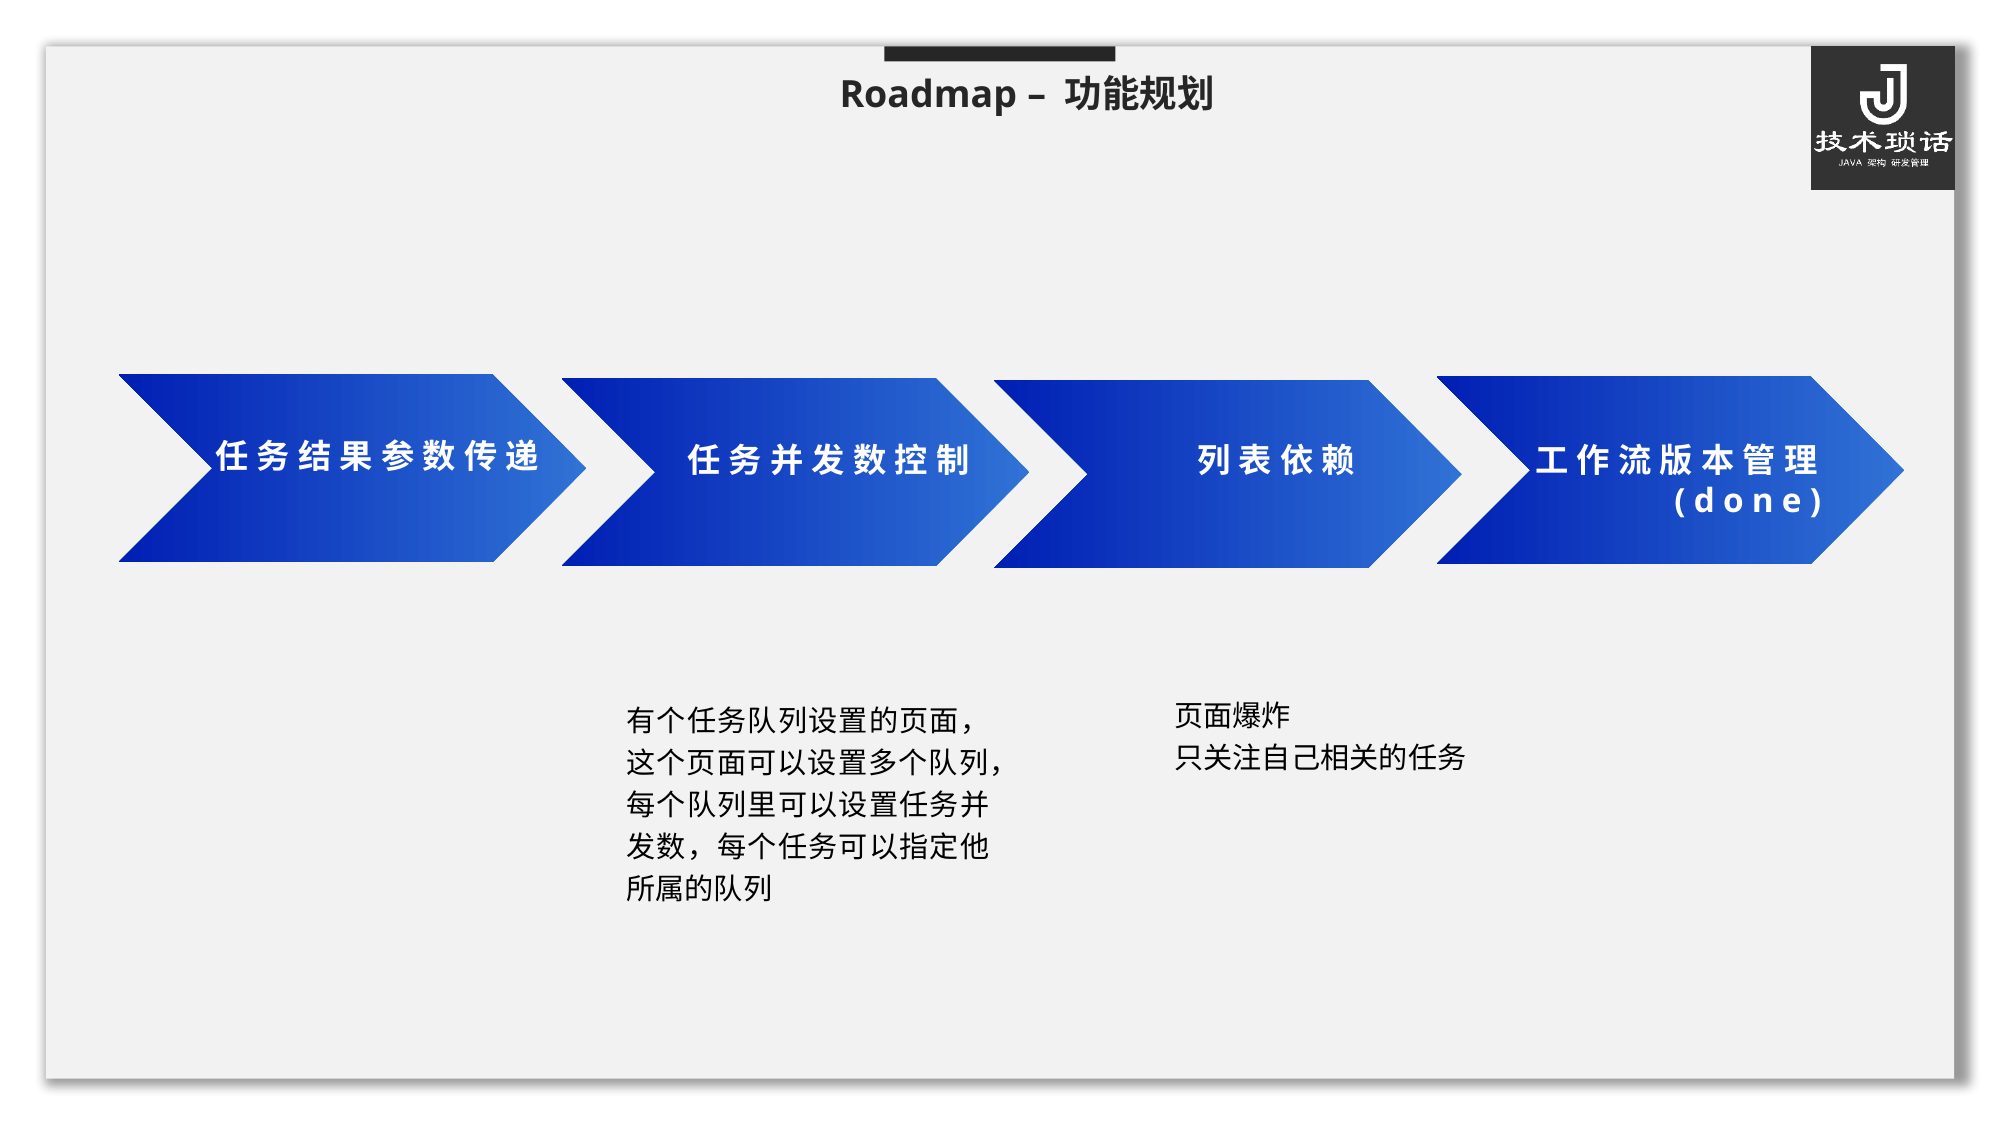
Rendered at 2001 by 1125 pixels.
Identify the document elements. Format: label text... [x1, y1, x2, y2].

text_box [1434, 375, 1906, 516]
picture [1811, 46, 1955, 190]
text_box Roadmap – 功能规划 [754, 62, 1301, 123]
text_box [1434, 483, 1850, 566]
text_box 工作流版本管理 (done) [1516, 432, 1861, 527]
text_box [559, 377, 1016, 568]
text_box 有个任务队列设置的页面，这个页面可以设置多个队列，每个队列里可以设置任务并发数，每个任务可以指定他所属的队列 [536, 688, 1005, 913]
text_box [116, 479, 574, 564]
text_box 列表依赖 [1182, 432, 1462, 487]
text_box 任务并发数控制 [672, 432, 1028, 487]
text_box [45, 45, 1955, 1080]
text_box [883, 45, 1116, 62]
text_box 任务结果参数传递 [200, 428, 604, 483]
text_box [116, 373, 548, 457]
text_box 页面爆炸 只关注自己相关的任务 [1084, 683, 1496, 783]
text_box [991, 379, 1451, 570]
